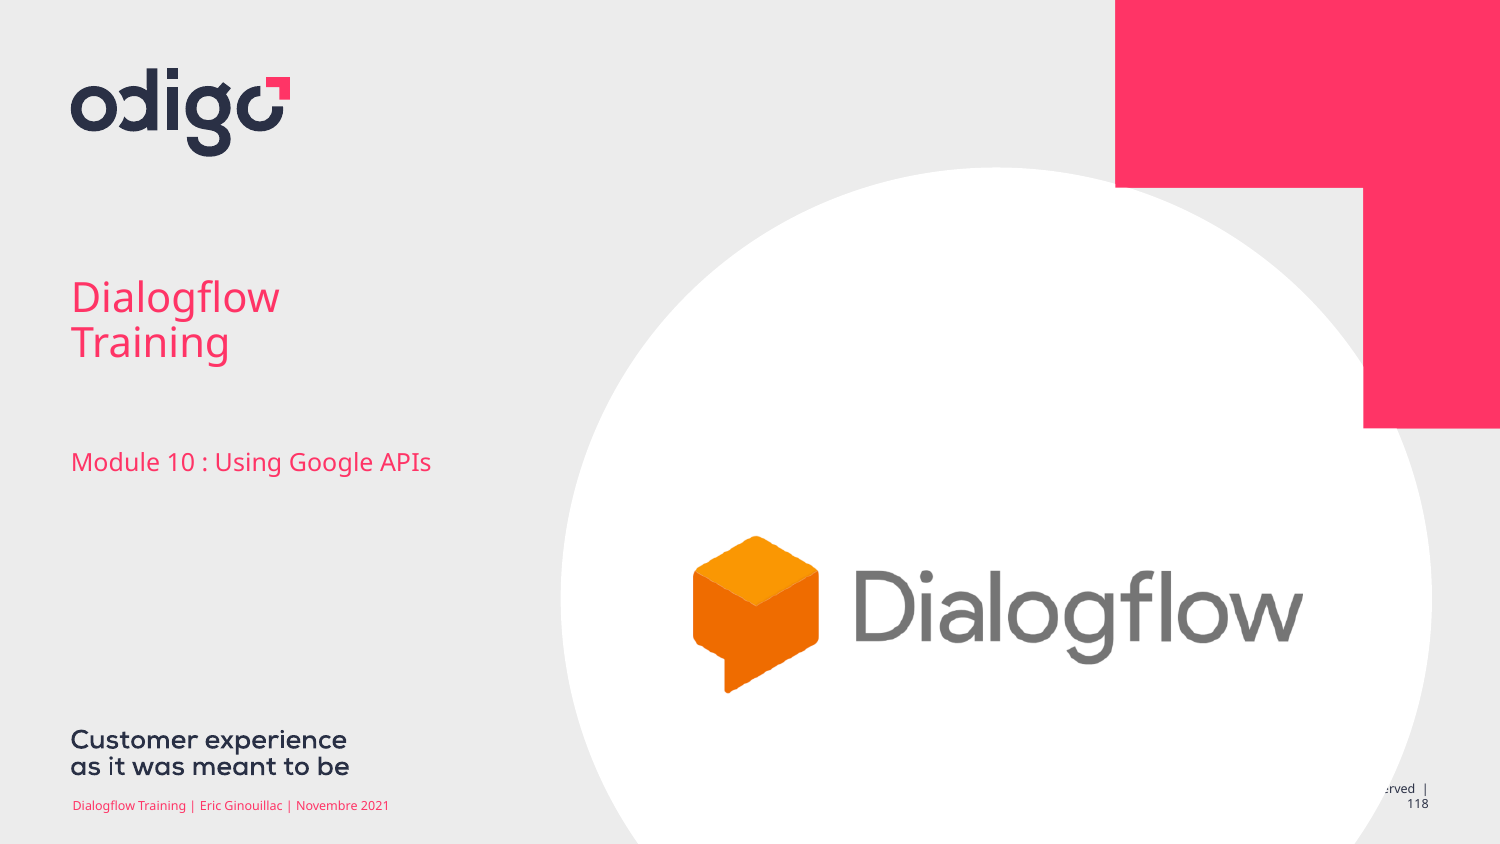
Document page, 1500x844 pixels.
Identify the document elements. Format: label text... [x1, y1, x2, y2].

text_box [559, 166, 1434, 844]
title Dialogflow Training [0, 247, 567, 442]
text_box [1115, 0, 1500, 429]
list Module 10 : Using Google APIs [0, 442, 567, 517]
